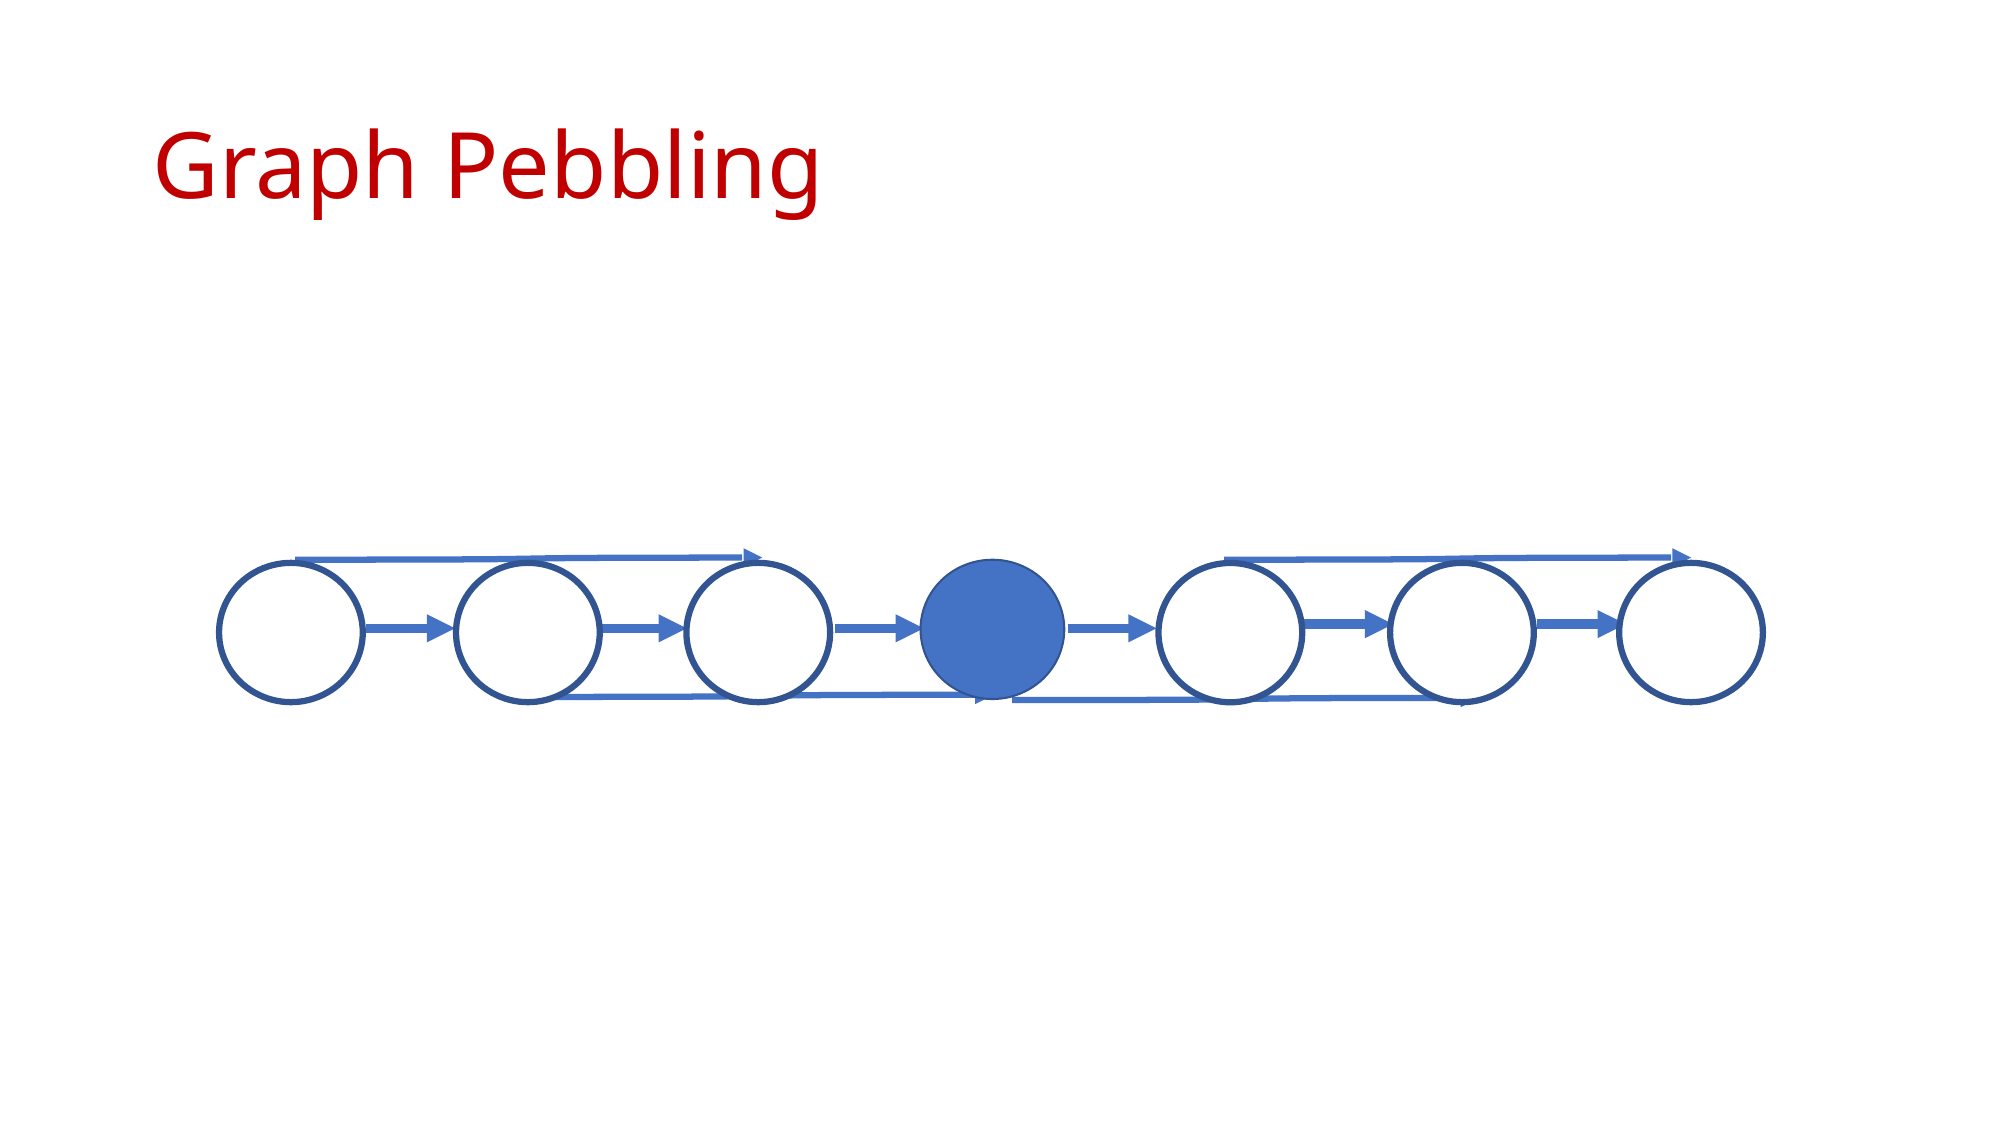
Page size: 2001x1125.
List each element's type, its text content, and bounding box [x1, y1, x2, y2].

text_box [1389, 562, 1456, 703]
text_box [1157, 561, 1244, 704]
text_box [218, 561, 364, 704]
text_box [1247, 563, 1304, 702]
text_box [685, 561, 759, 704]
text_box [1459, 561, 1535, 704]
text_box [454, 561, 527, 704]
text_box [762, 561, 832, 704]
title Graph Pebbling [137, 59, 1863, 278]
text_box [530, 561, 601, 704]
text_box [1618, 561, 1764, 704]
text_box [919, 558, 1066, 701]
